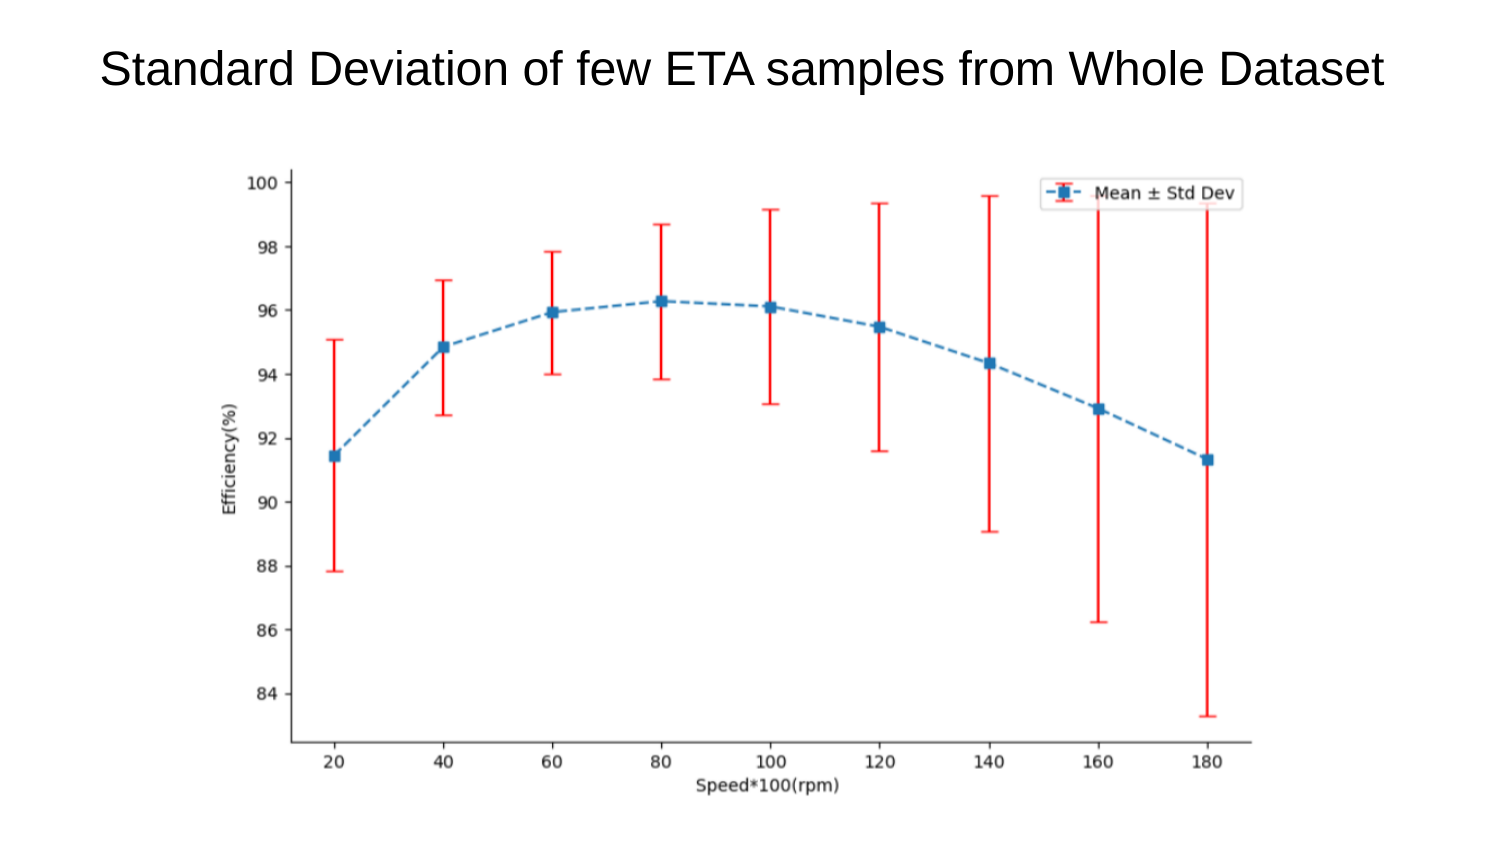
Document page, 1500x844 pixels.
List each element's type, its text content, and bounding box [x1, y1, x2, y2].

picture [181, 143, 1255, 807]
title Standard Deviation of few ETA samples from Whole Dataset [36, 22, 1449, 150]
